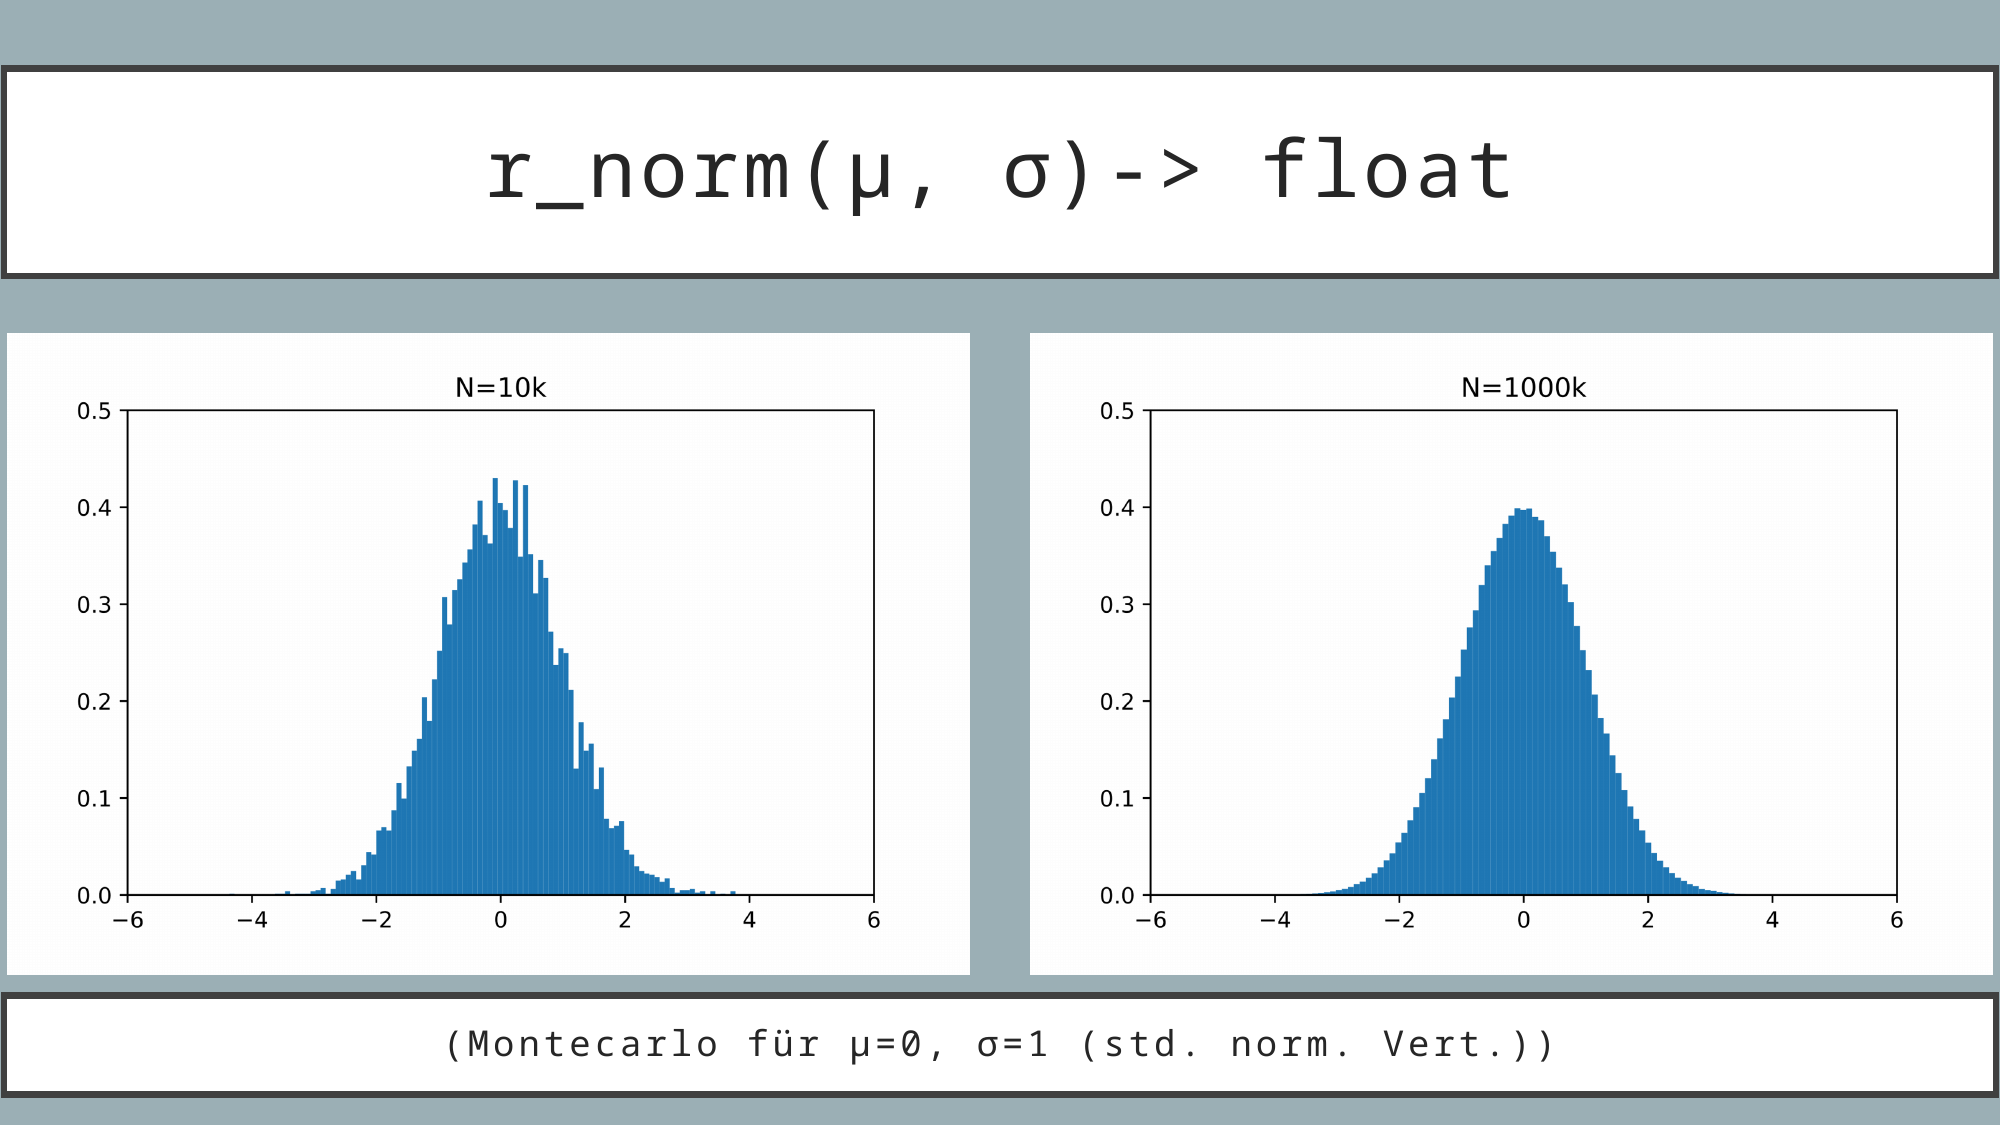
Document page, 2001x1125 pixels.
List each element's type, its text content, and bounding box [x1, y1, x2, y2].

text_box (Montecarlo für µ=0, σ=1 (std. norm. Vert.)) [3, 995, 1997, 1095]
picture [1030, 333, 1993, 975]
title r_norm(µ, σ)-> float [1, 65, 1999, 279]
picture [7, 333, 970, 975]
